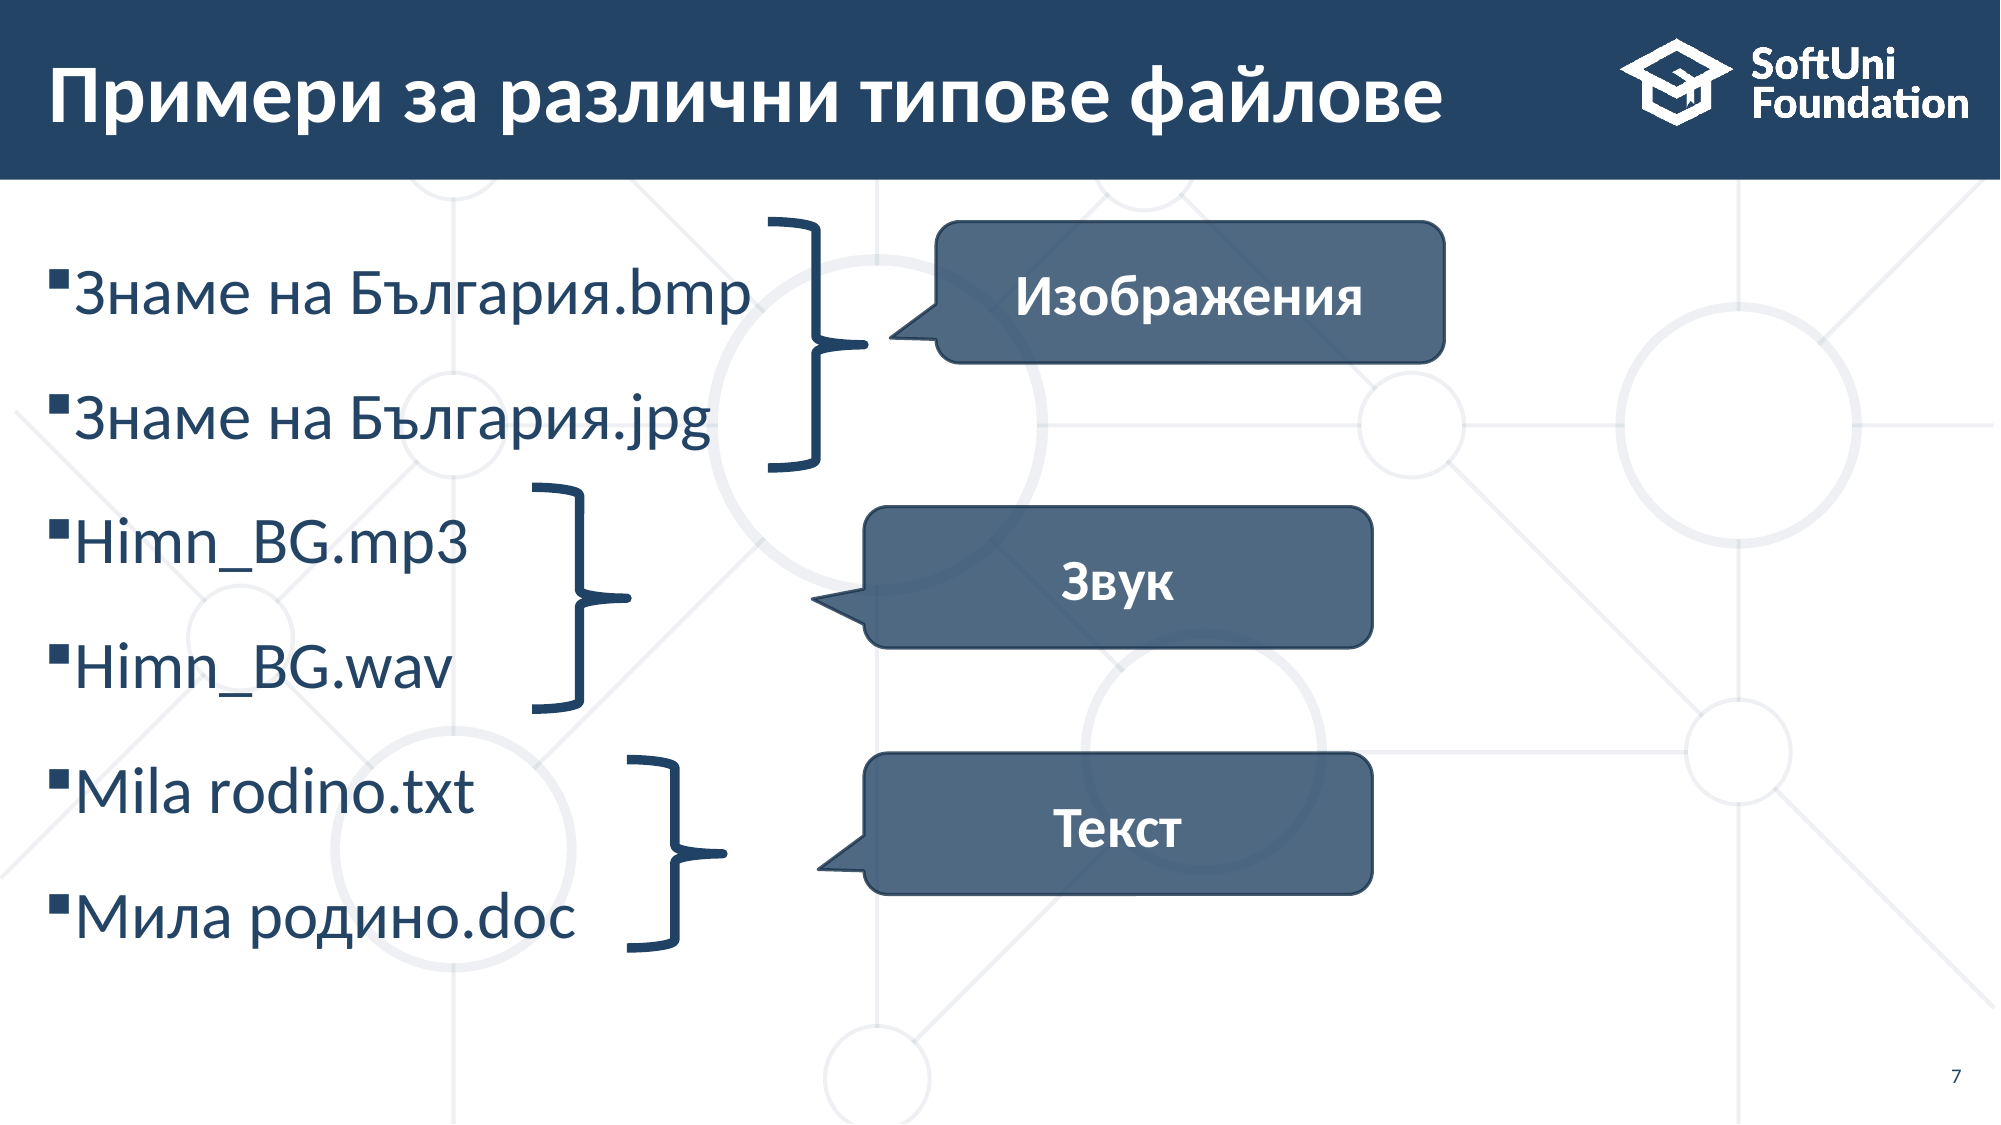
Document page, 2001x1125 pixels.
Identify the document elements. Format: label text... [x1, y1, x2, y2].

title Примери за различни типове файлове [31, 16, 1591, 162]
picture [1619, 38, 1968, 126]
text_box Звук [810, 504, 1375, 651]
text_box Текст [816, 750, 1375, 897]
text_box Изображения [888, 219, 1447, 366]
list Знаме на България.bmp Знаме на България.jpg Himn_BG.mp3 Himn_BG.wav Mila rodino.txt Мила родино.doc [26, 221, 936, 975]
text_box [626, 758, 724, 949]
text_box [532, 486, 628, 710]
slide_number 7 [1897, 1049, 1968, 1101]
text_box [767, 220, 865, 469]
